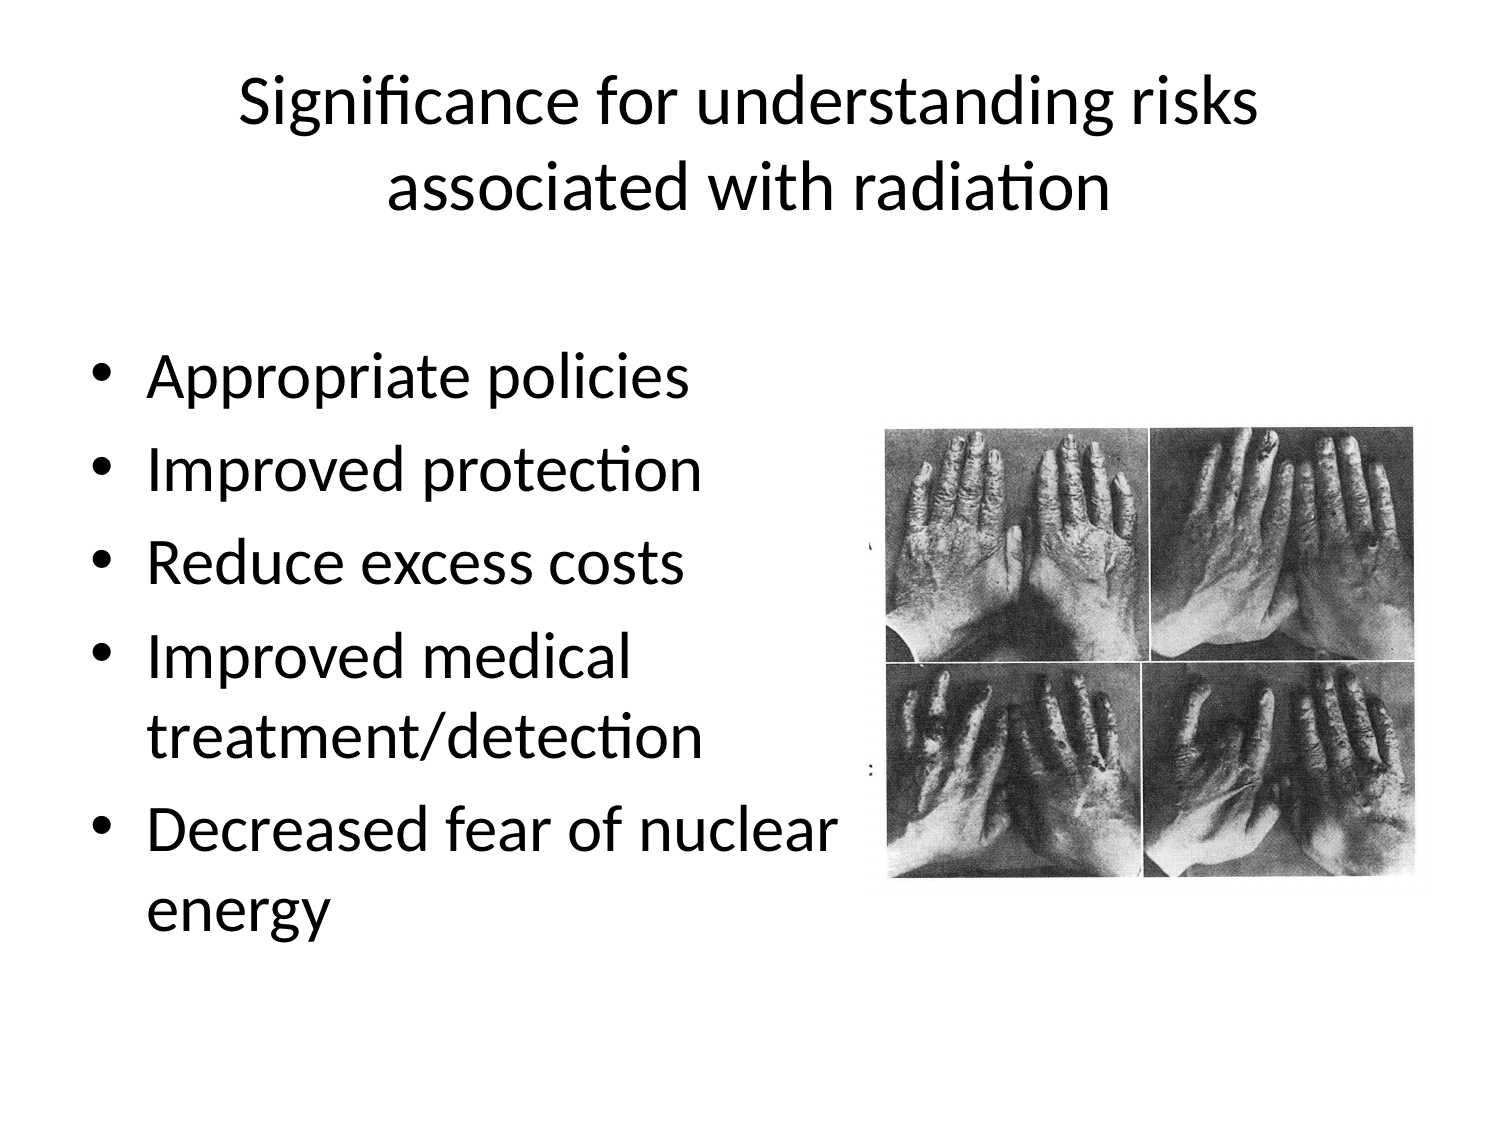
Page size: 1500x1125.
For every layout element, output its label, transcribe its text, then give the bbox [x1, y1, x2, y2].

list Appropriate policies Improved protection Reduce excess costs Improved medical treatment/detection Decreased fear of nuclear energy [75, 324, 870, 1067]
title Significance for understanding risks associated with radiation [75, 45, 1425, 233]
text_box [869, 420, 1425, 889]
